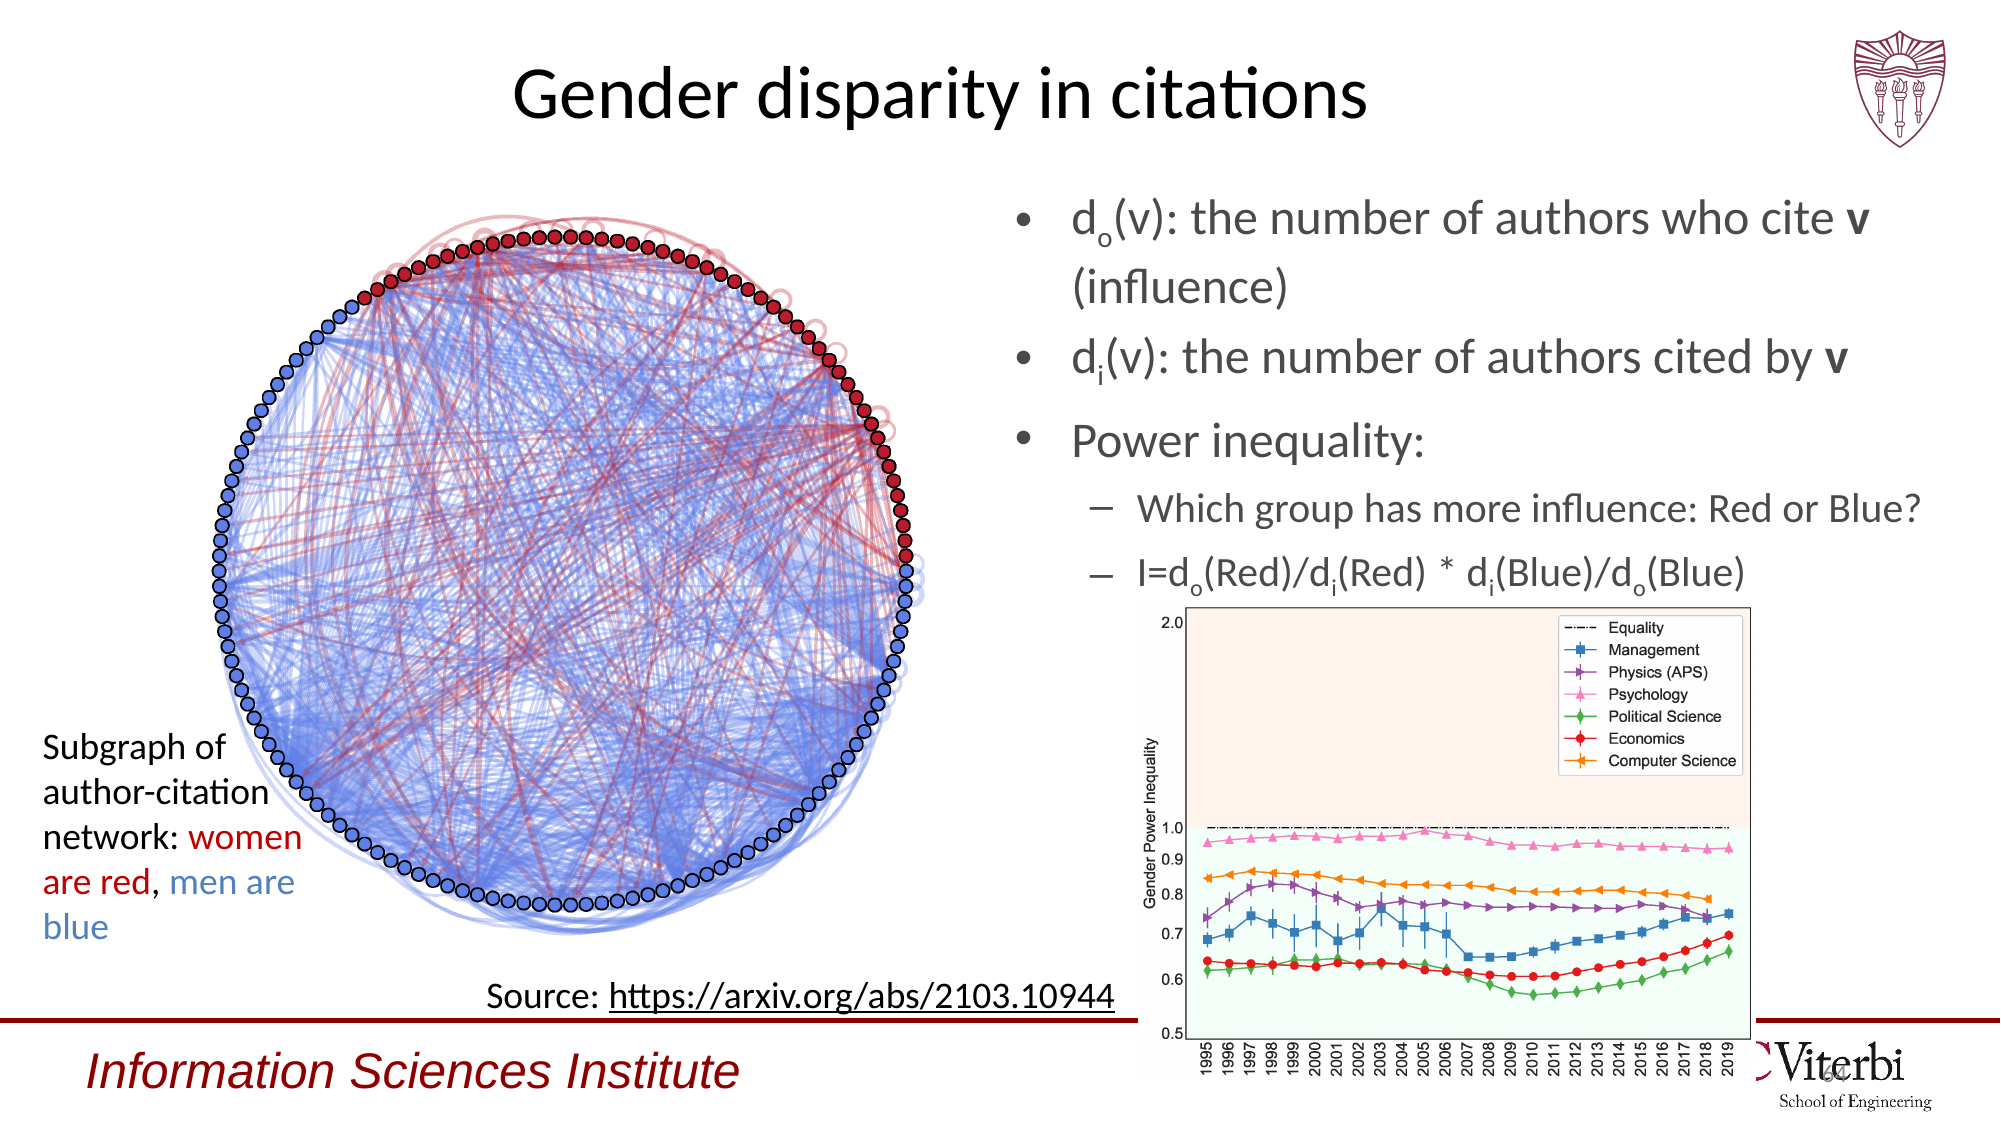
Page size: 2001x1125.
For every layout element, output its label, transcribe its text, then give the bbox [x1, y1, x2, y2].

title Gender disparity in citations [99, 35, 1783, 141]
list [165, 164, 959, 938]
text_box Source: https://arxiv.org/abs/2103.10944 [471, 963, 1133, 1024]
list do(v): the number of authors who cite v (influence) di(v): the number of authors cited by v Power inequality: Which group has more influence: Red or Blue? I=do(Red)/di(Red) * di(Blue)/do(Blue) [999, 177, 1942, 671]
picture [1824, 13, 1975, 164]
picture [1138, 602, 1964, 1118]
text_box Subgraph of author-citation network: women are red, men are blue [27, 714, 358, 955]
slide_number 64 [1412, 1042, 1863, 1103]
